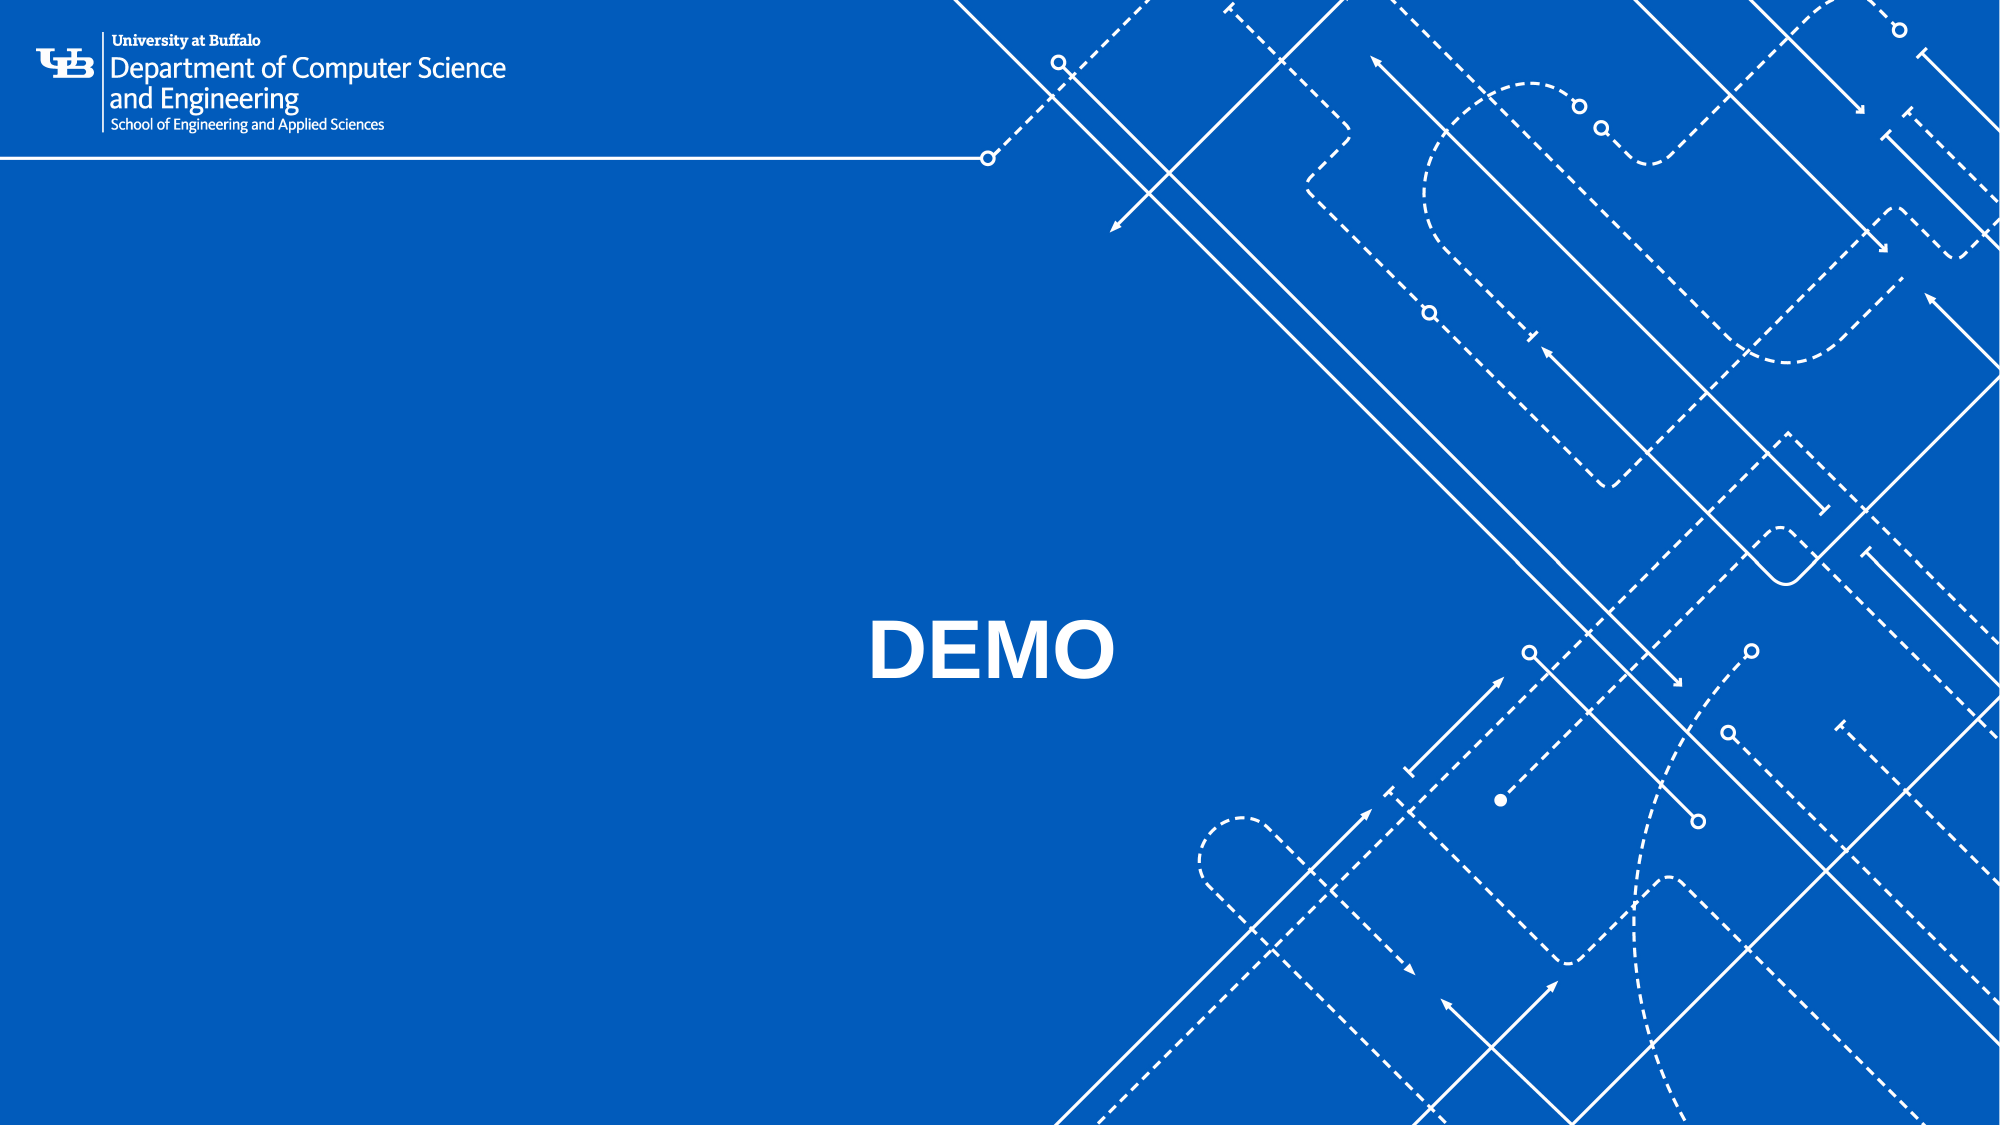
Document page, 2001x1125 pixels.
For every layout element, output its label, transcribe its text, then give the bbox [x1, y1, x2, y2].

picture [0, 0, 2000, 1125]
title Demo [56, 230, 1944, 1040]
